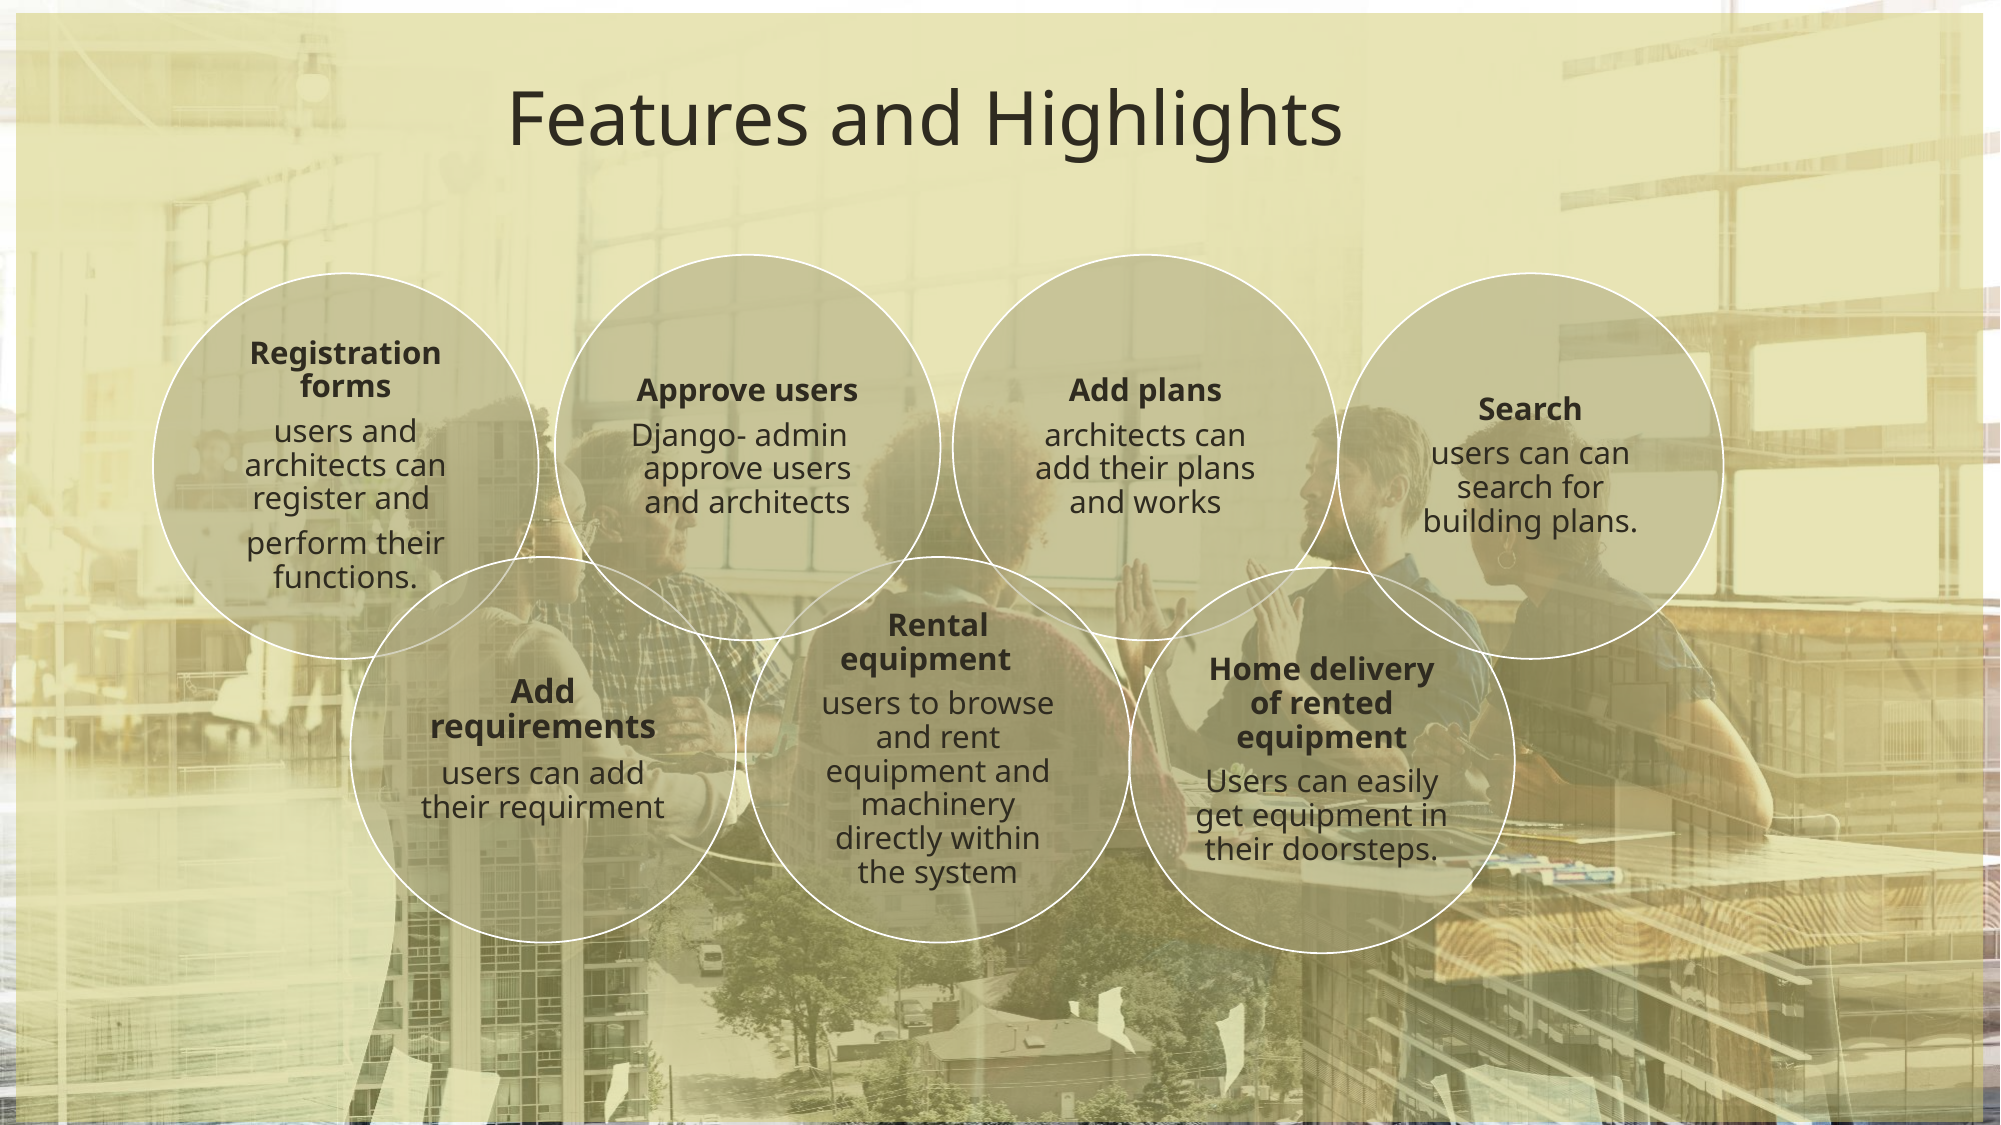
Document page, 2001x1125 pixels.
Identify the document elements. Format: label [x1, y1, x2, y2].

text_box [152, 215, 1724, 1001]
picture [0, 0, 2000, 1125]
